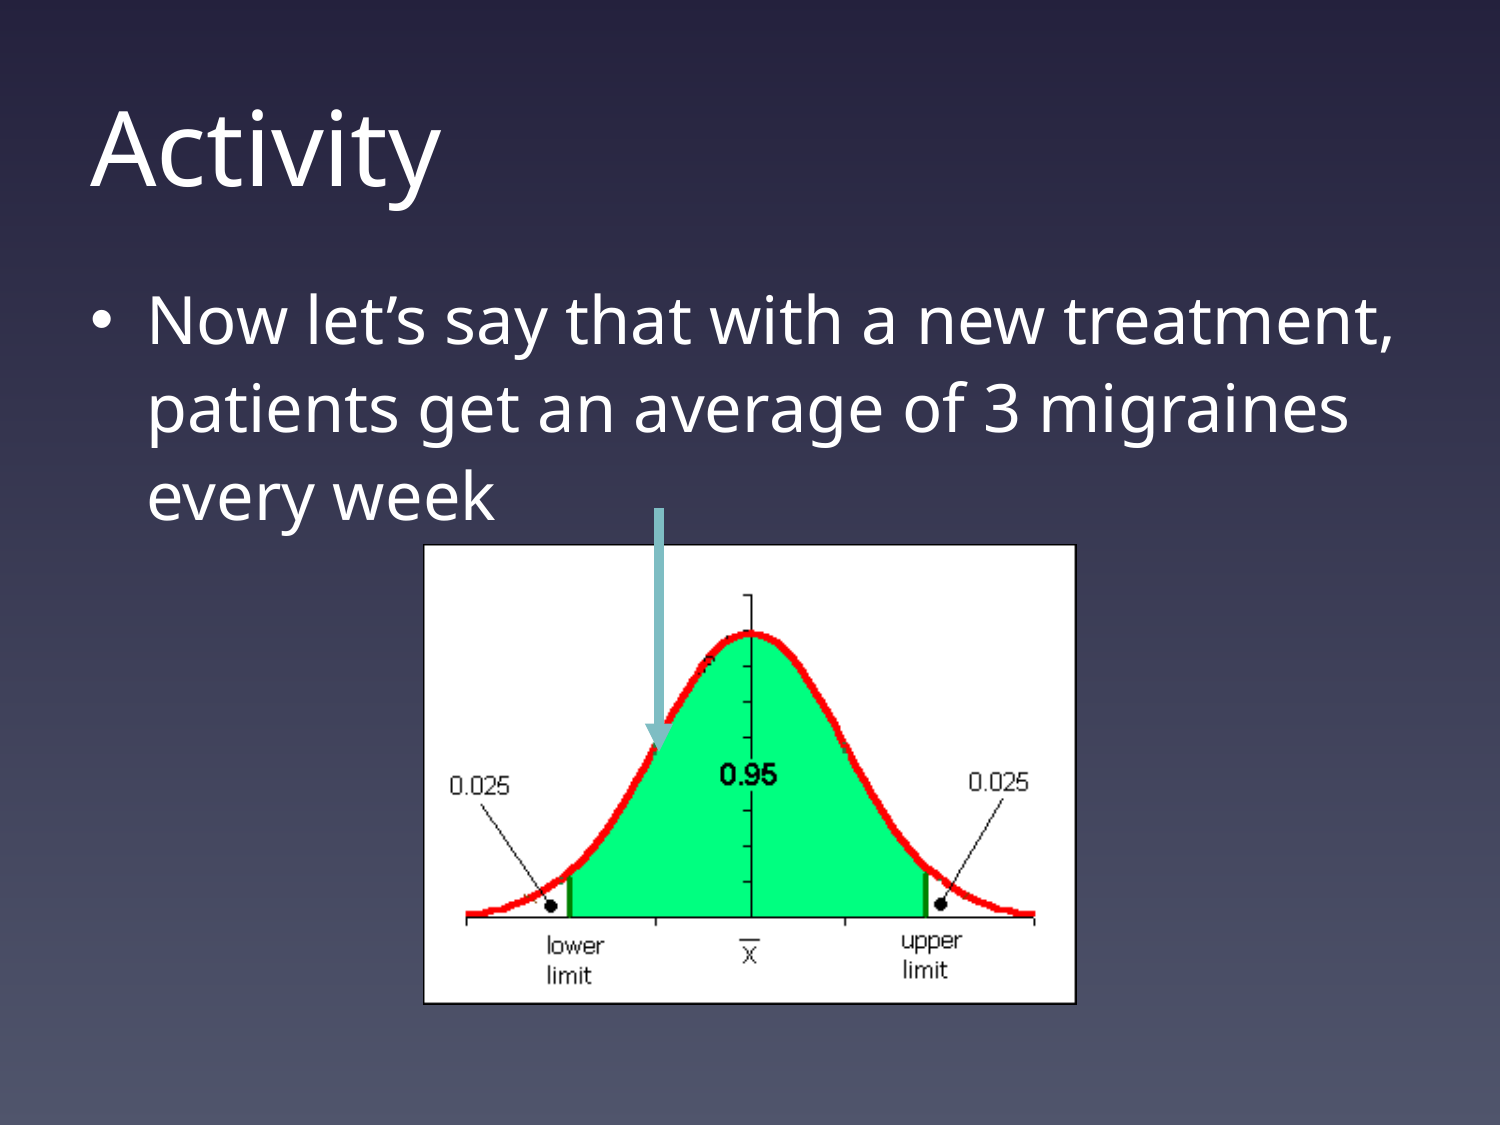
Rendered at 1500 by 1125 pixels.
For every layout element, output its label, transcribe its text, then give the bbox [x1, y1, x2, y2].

list Now let’s say that with a new treatment, patients get an average of 3 migraines every week [75, 262, 1425, 1005]
title Activity [75, 75, 1425, 262]
picture [423, 544, 1077, 1006]
